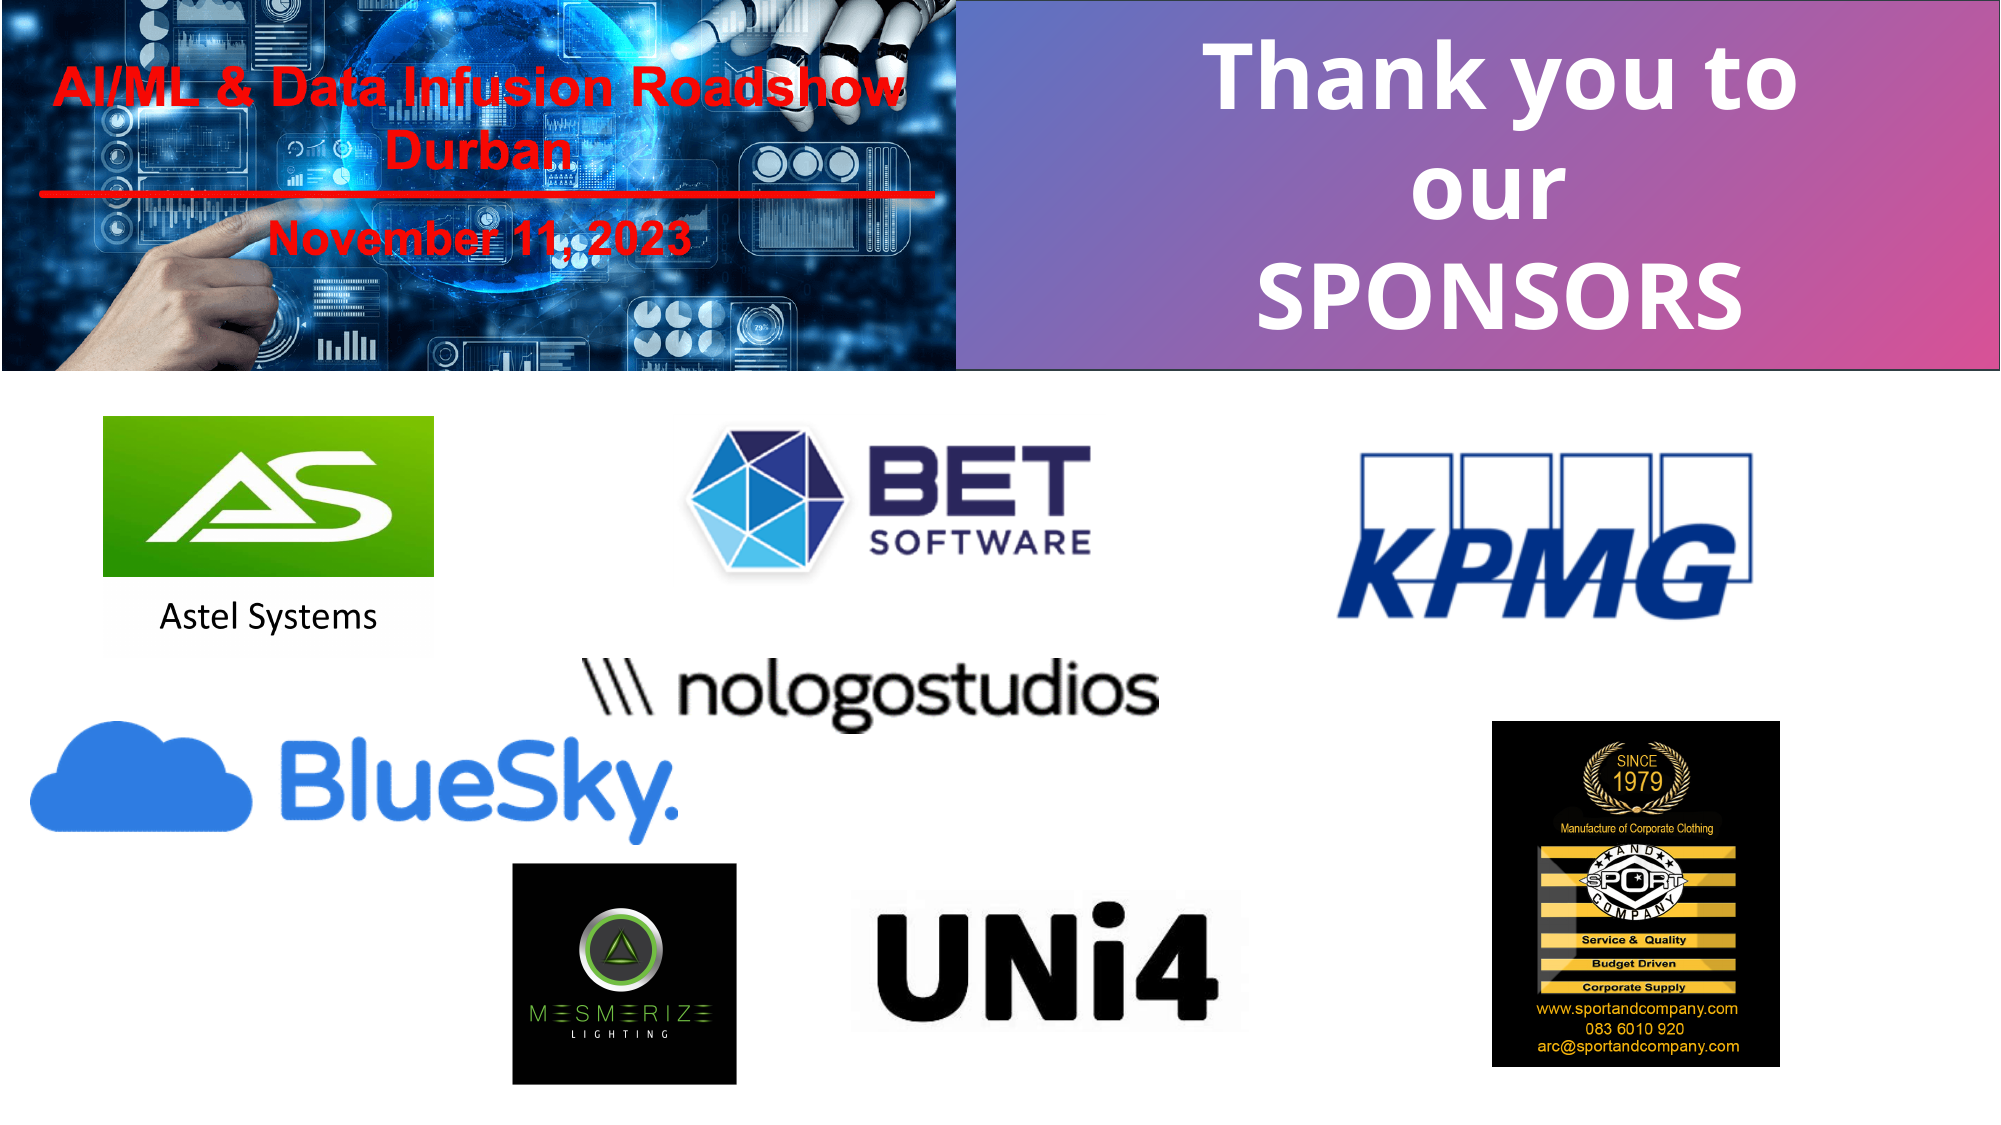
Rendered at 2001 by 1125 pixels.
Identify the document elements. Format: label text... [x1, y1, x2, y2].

picture [1492, 721, 1780, 1067]
picture [1310, 447, 1780, 631]
picture [512, 863, 737, 1085]
picture [30, 658, 1159, 845]
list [0, 0, 957, 371]
text_box [957, 0, 2000, 371]
picture [102, 416, 434, 663]
picture [673, 414, 1106, 587]
text_box Thank you to our SPONSORS [1158, 10, 1844, 356]
picture [851, 890, 1249, 1032]
